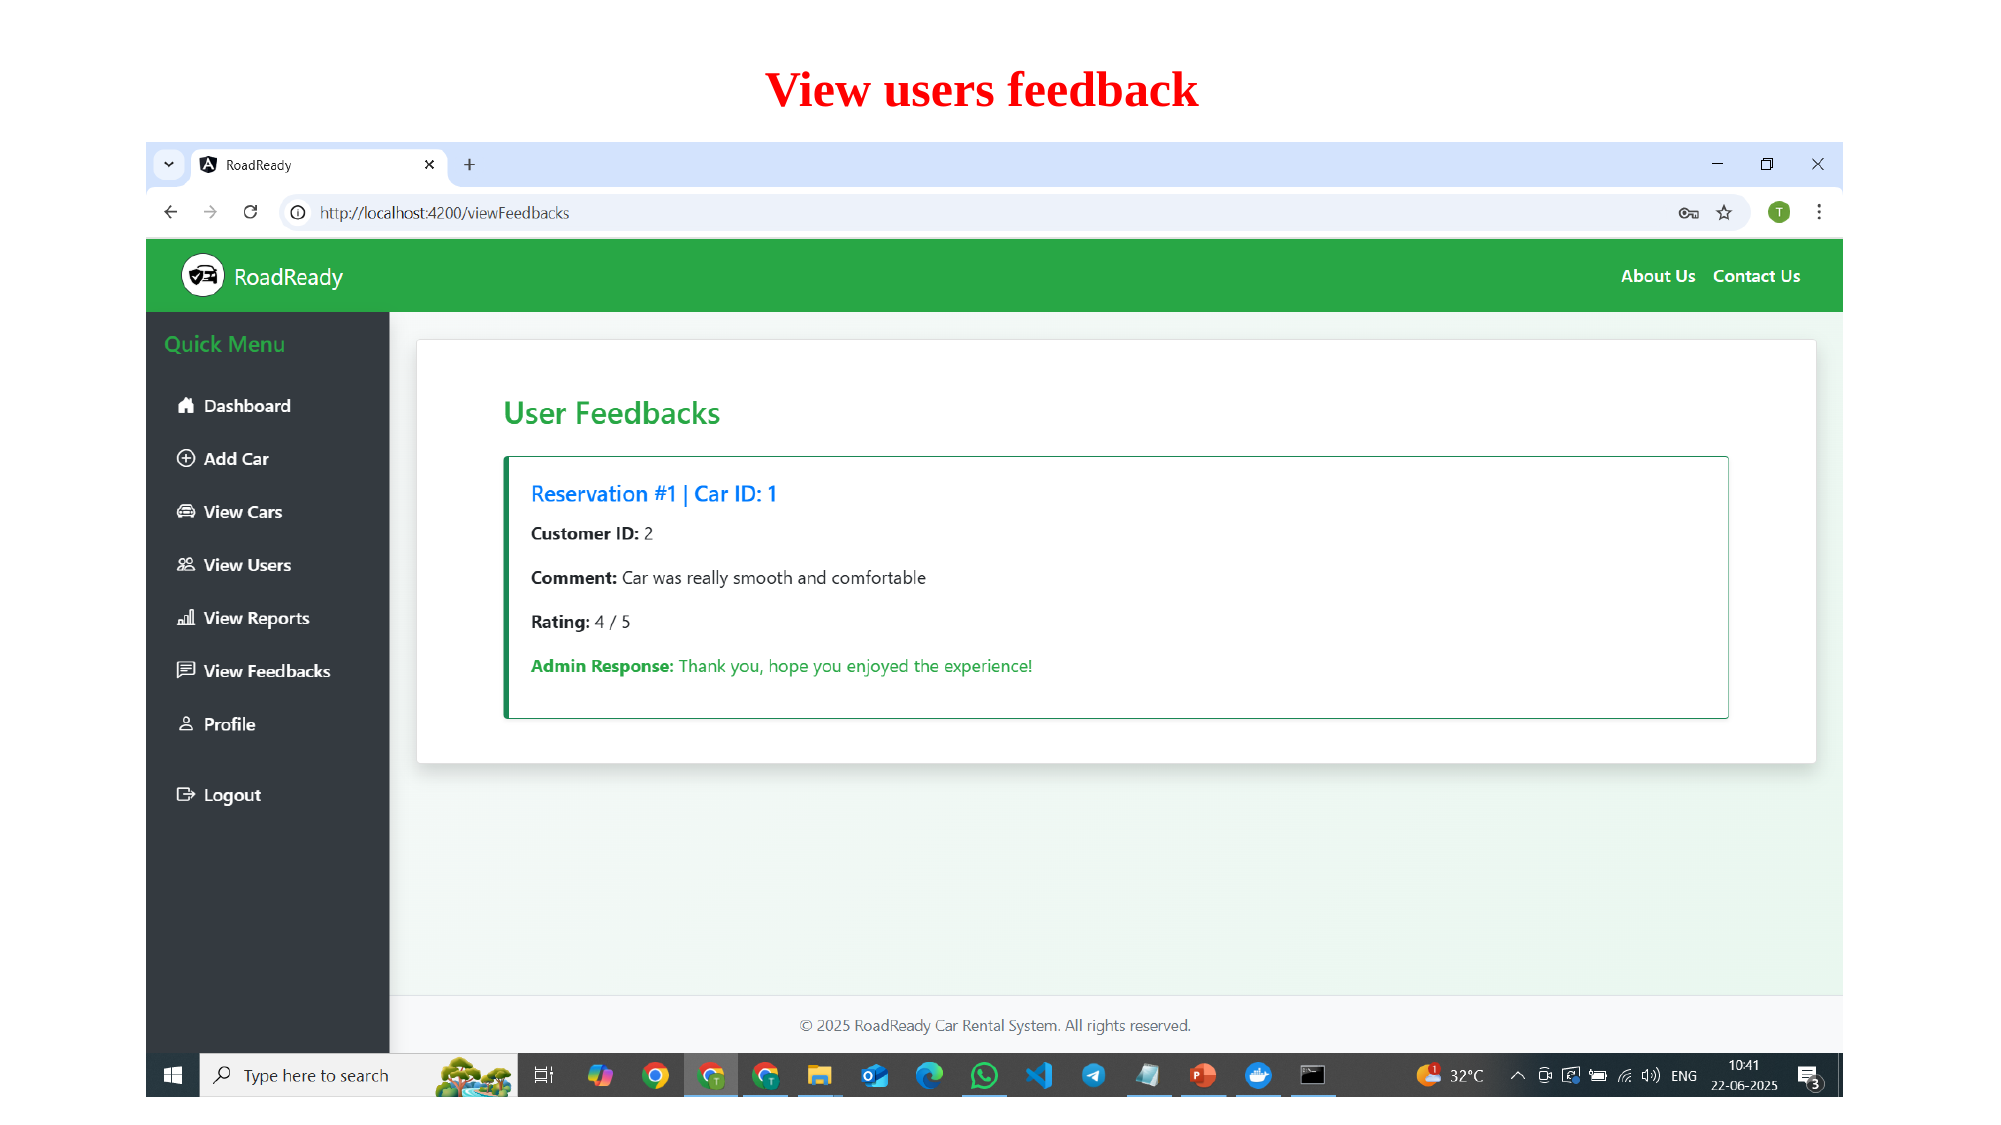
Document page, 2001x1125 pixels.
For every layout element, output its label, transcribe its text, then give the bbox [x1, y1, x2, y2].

text_box View users feedback [749, 48, 1430, 124]
picture [146, 142, 1843, 1097]
